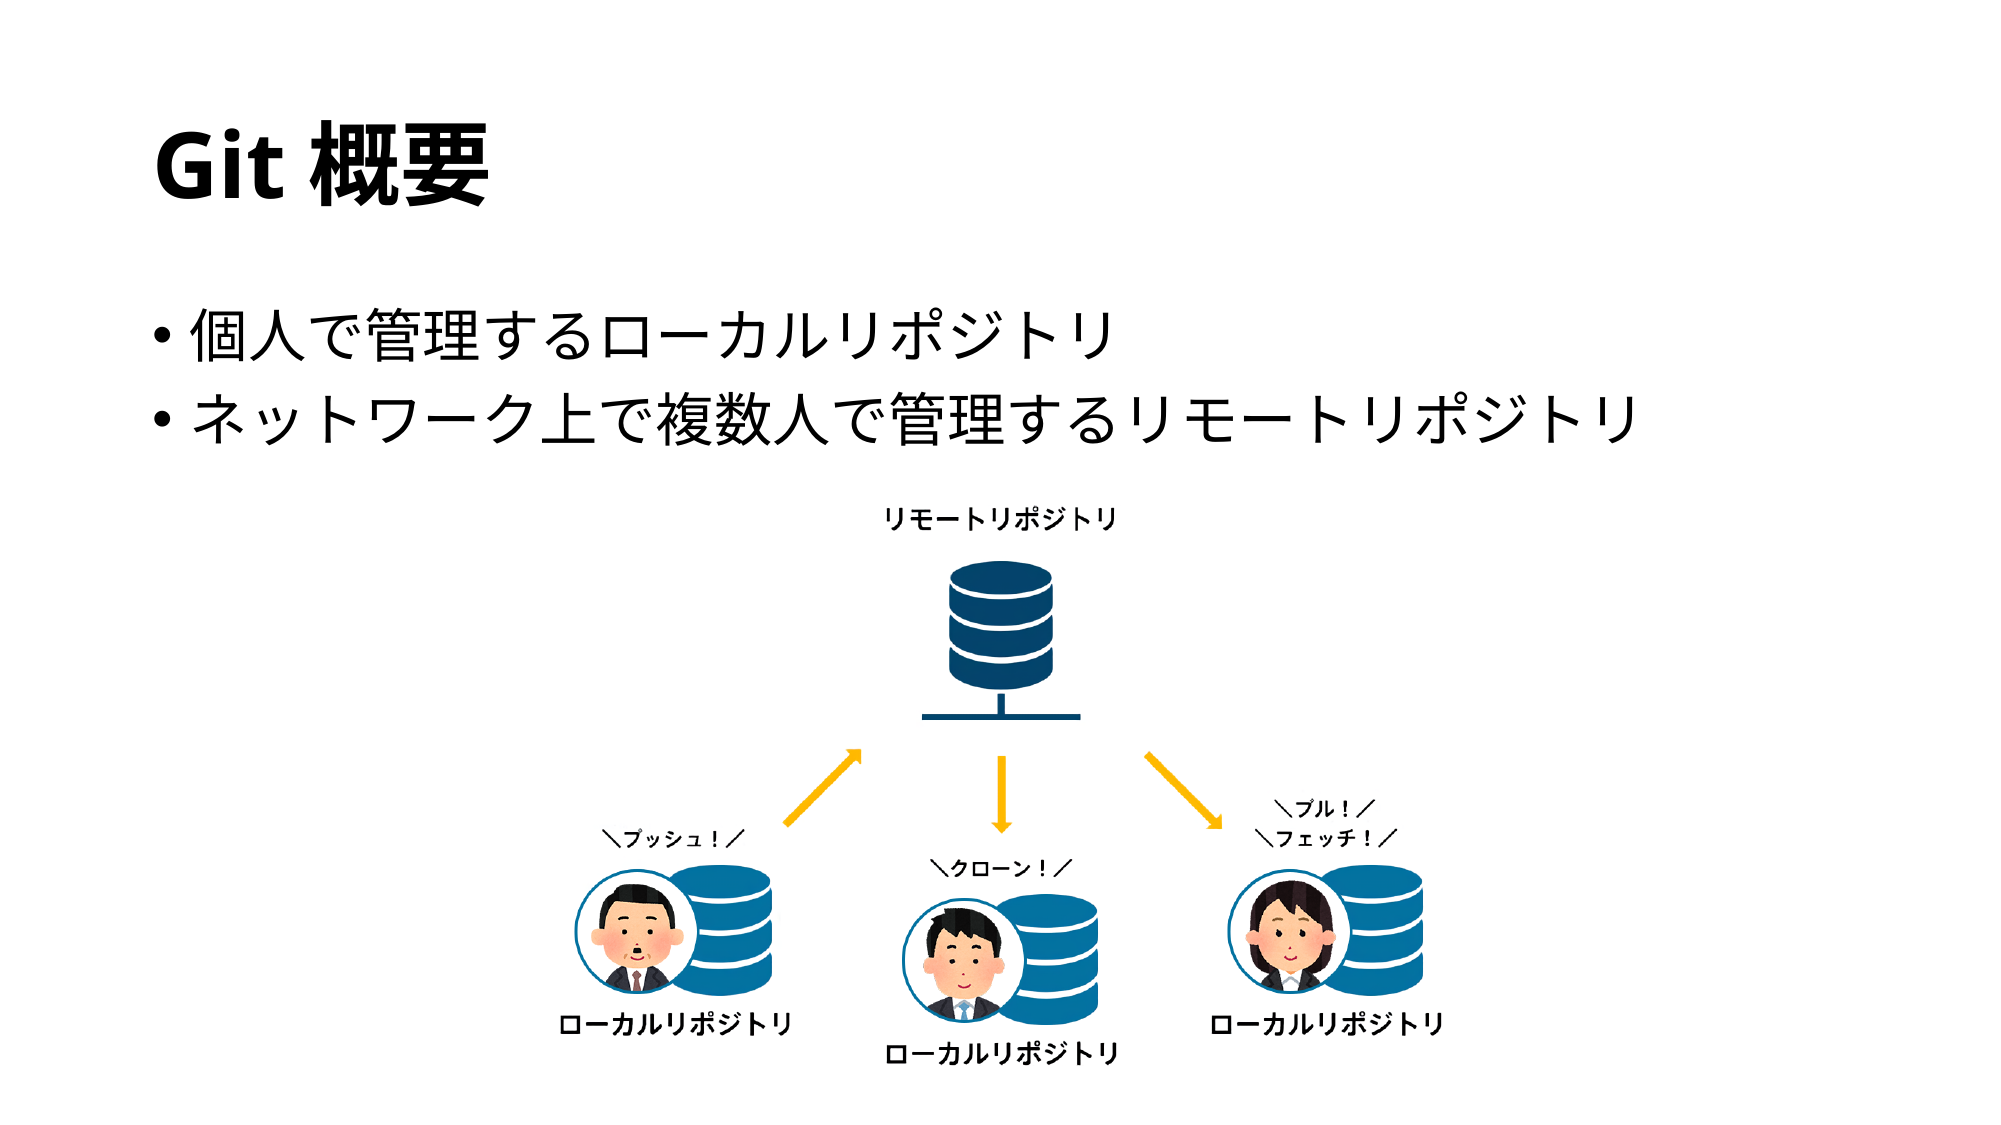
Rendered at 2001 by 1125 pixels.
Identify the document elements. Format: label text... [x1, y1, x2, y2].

picture [511, 505, 1489, 1066]
title Git概要 [137, 59, 1863, 278]
list 個人で管理するローカルリポジトリ ネットワーク上で複数人で管理するリモートリポジトリ [137, 299, 1863, 1014]
